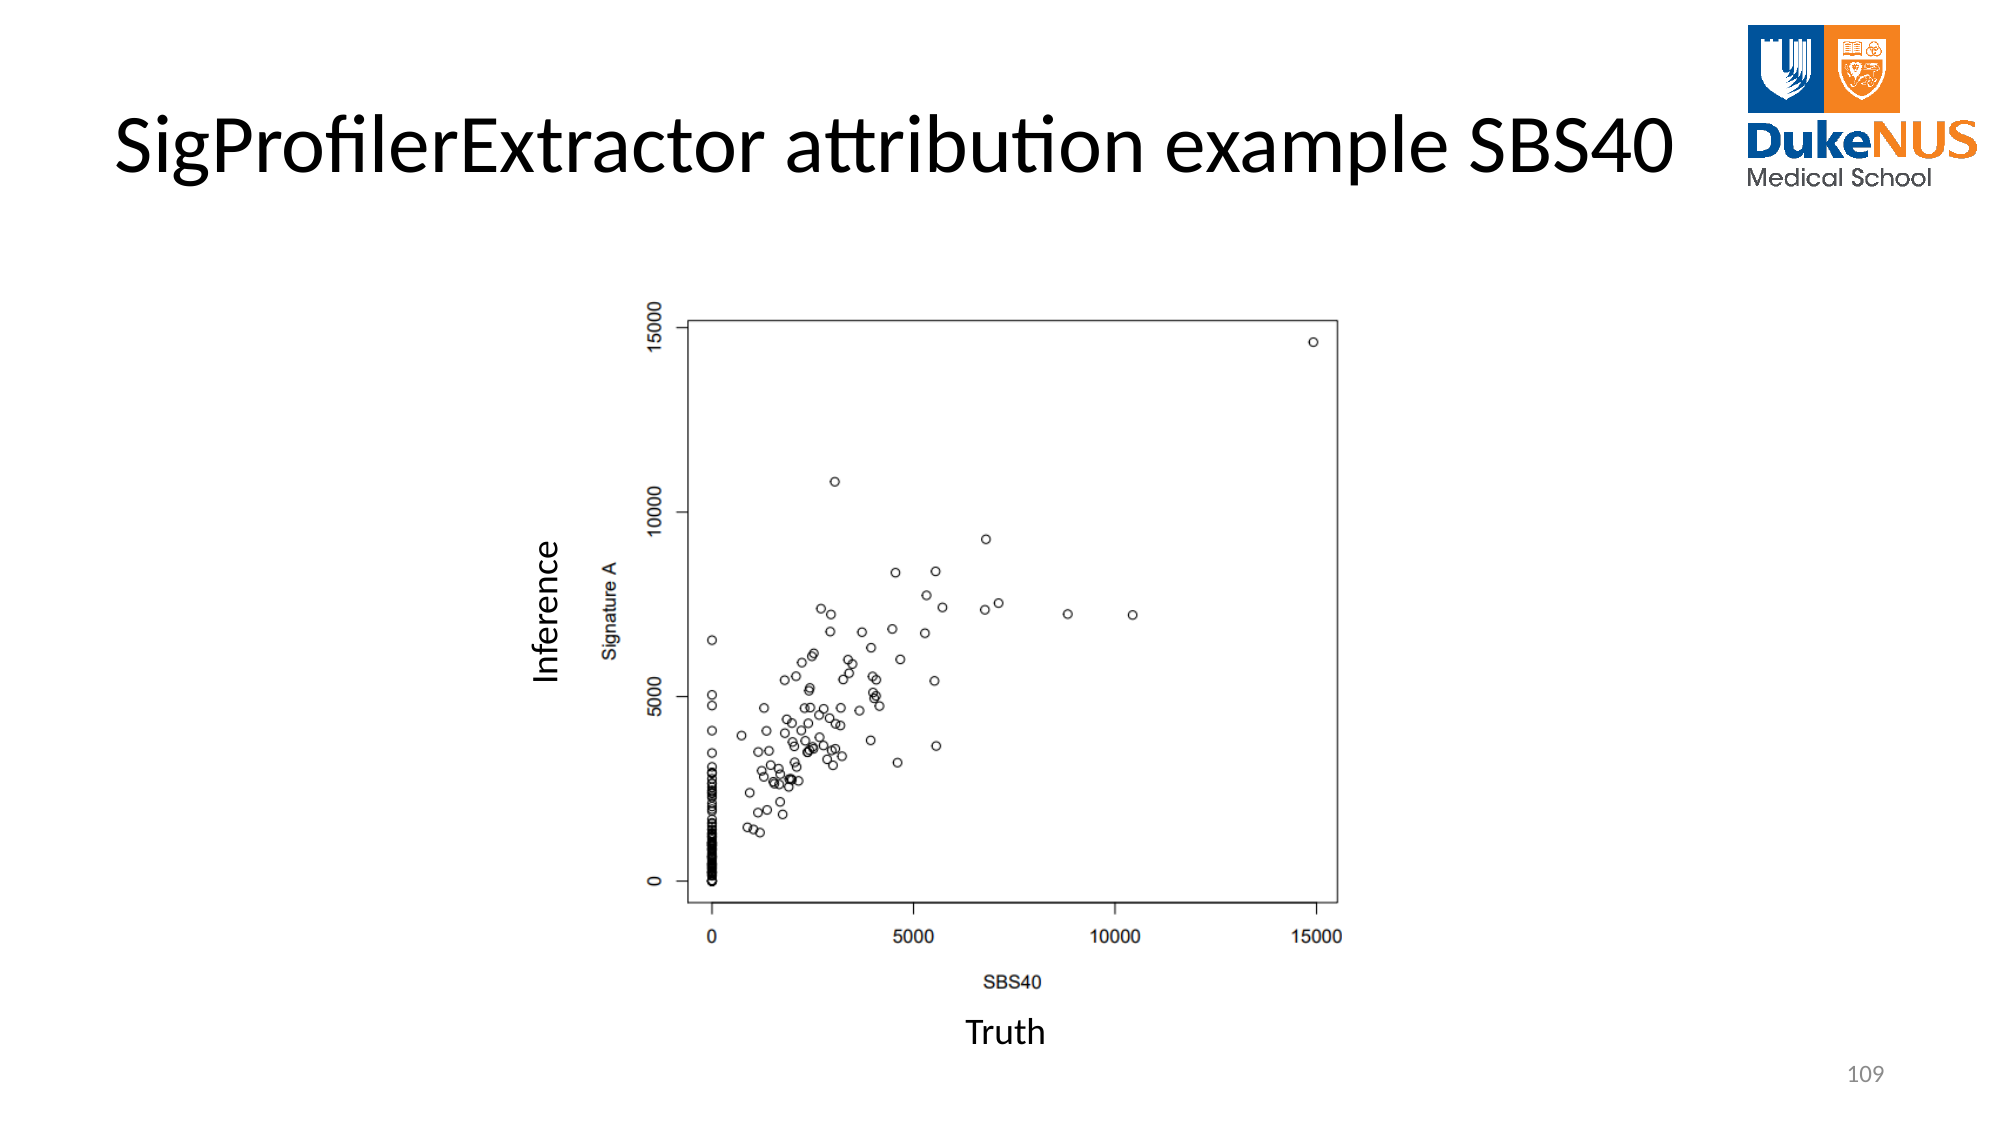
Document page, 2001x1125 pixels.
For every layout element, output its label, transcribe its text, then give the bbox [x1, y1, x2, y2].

text_box Inference [512, 526, 561, 700]
title SigProfilerExtractor attribution example SBS40 [99, 45, 1900, 233]
slide_number 109 [1433, 1042, 1900, 1103]
picture [1737, 12, 1978, 189]
picture [566, 259, 1382, 1014]
text_box Truth [950, 1022, 1062, 1060]
